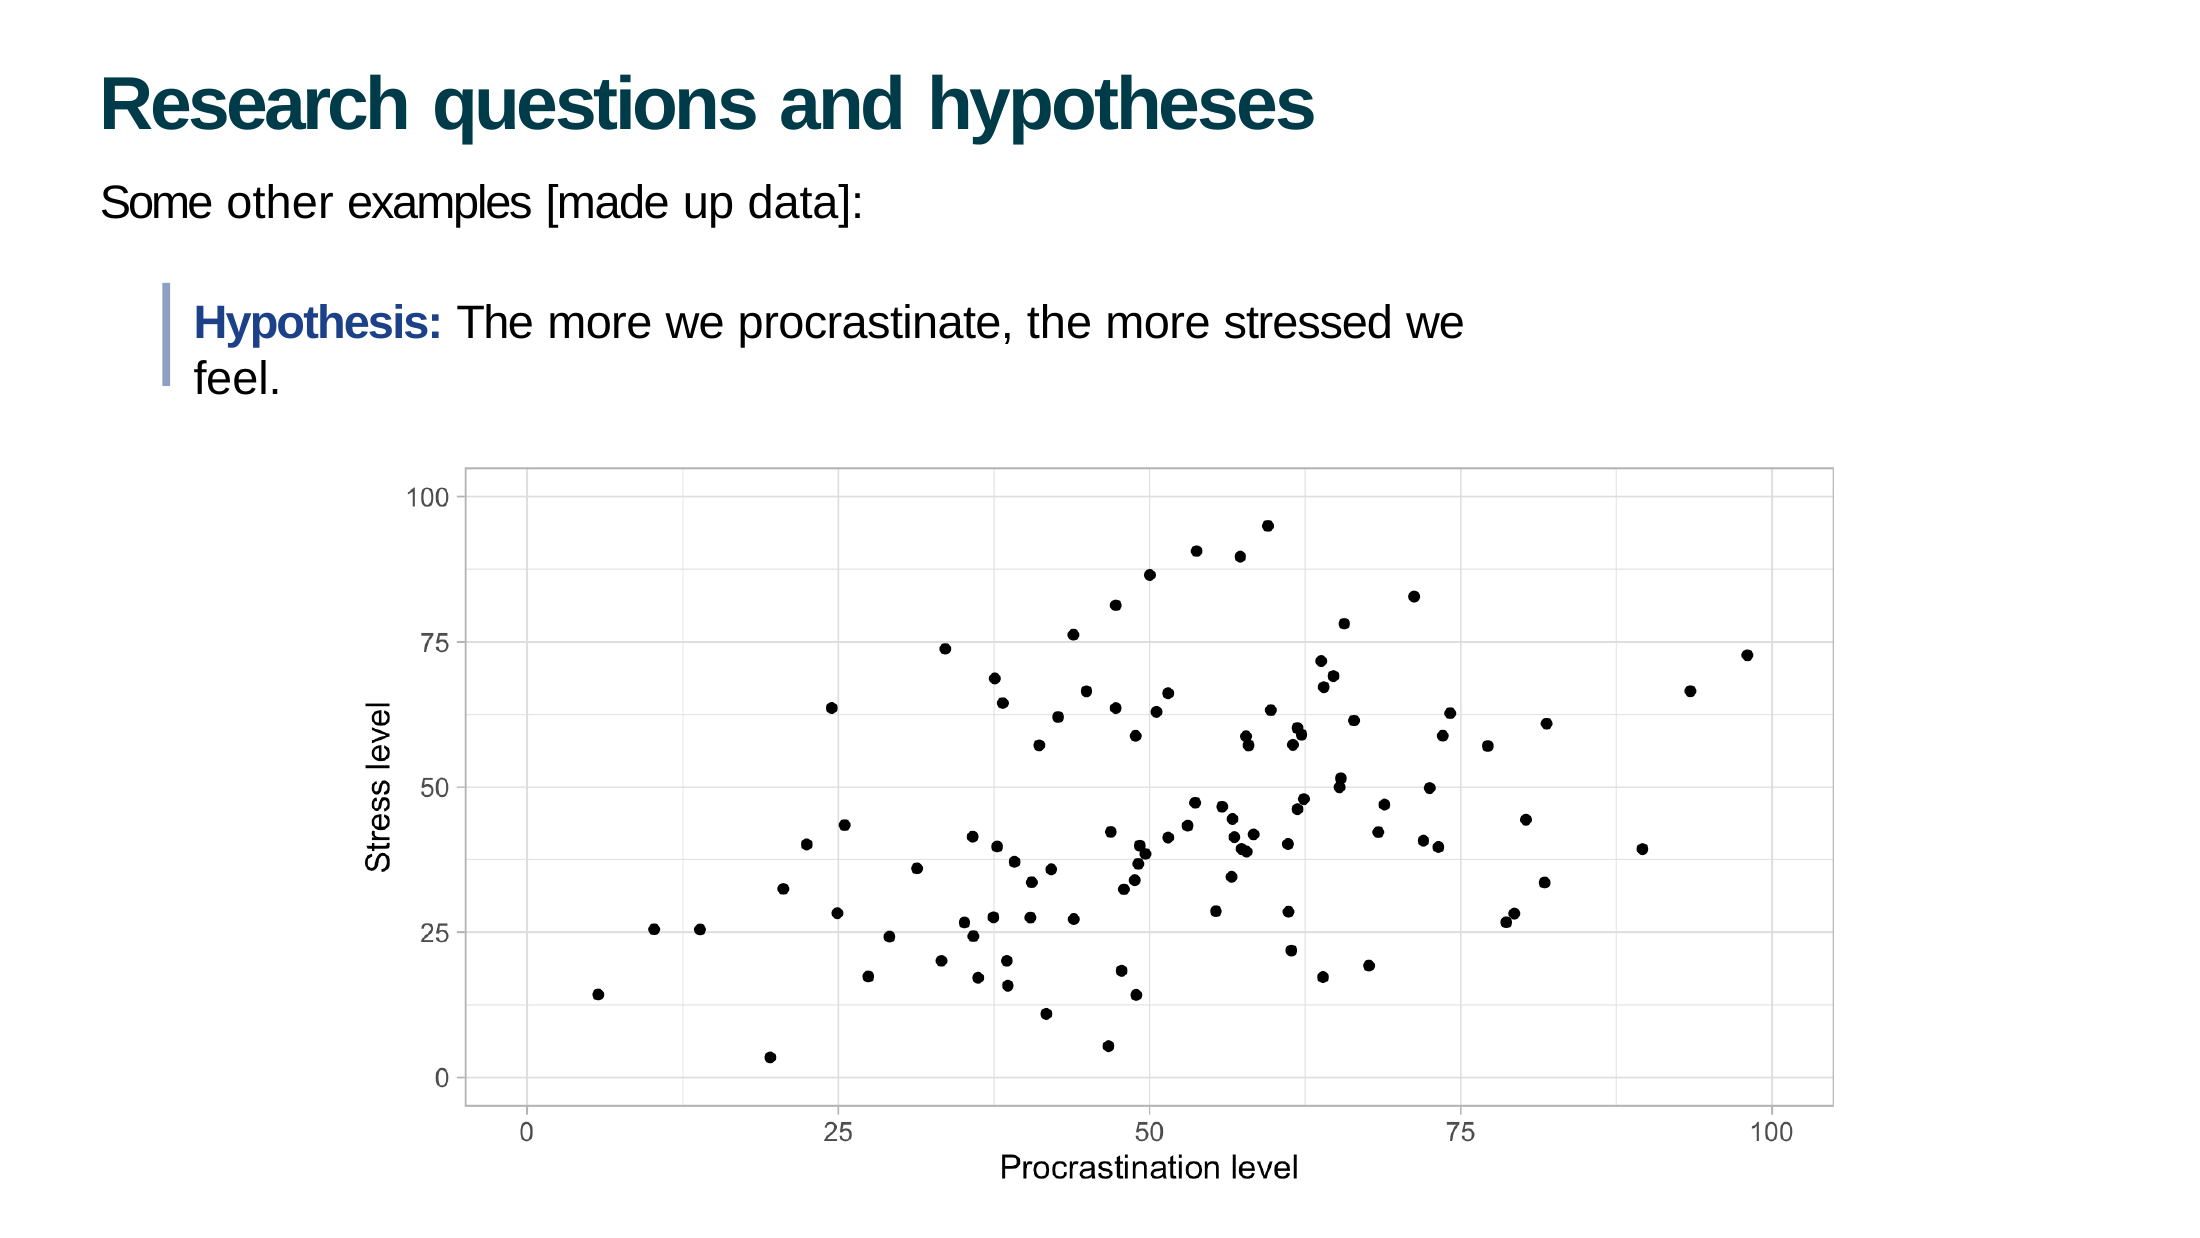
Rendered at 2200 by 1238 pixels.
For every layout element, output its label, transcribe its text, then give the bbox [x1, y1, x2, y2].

text_box Some other examples [made up data]: Hypothesis: The more we procrastinate, the more stressed we feel. [97, 169, 1527, 404]
picture [364, 467, 1834, 1180]
title Research questions and hypotheses [97, 52, 2103, 262]
